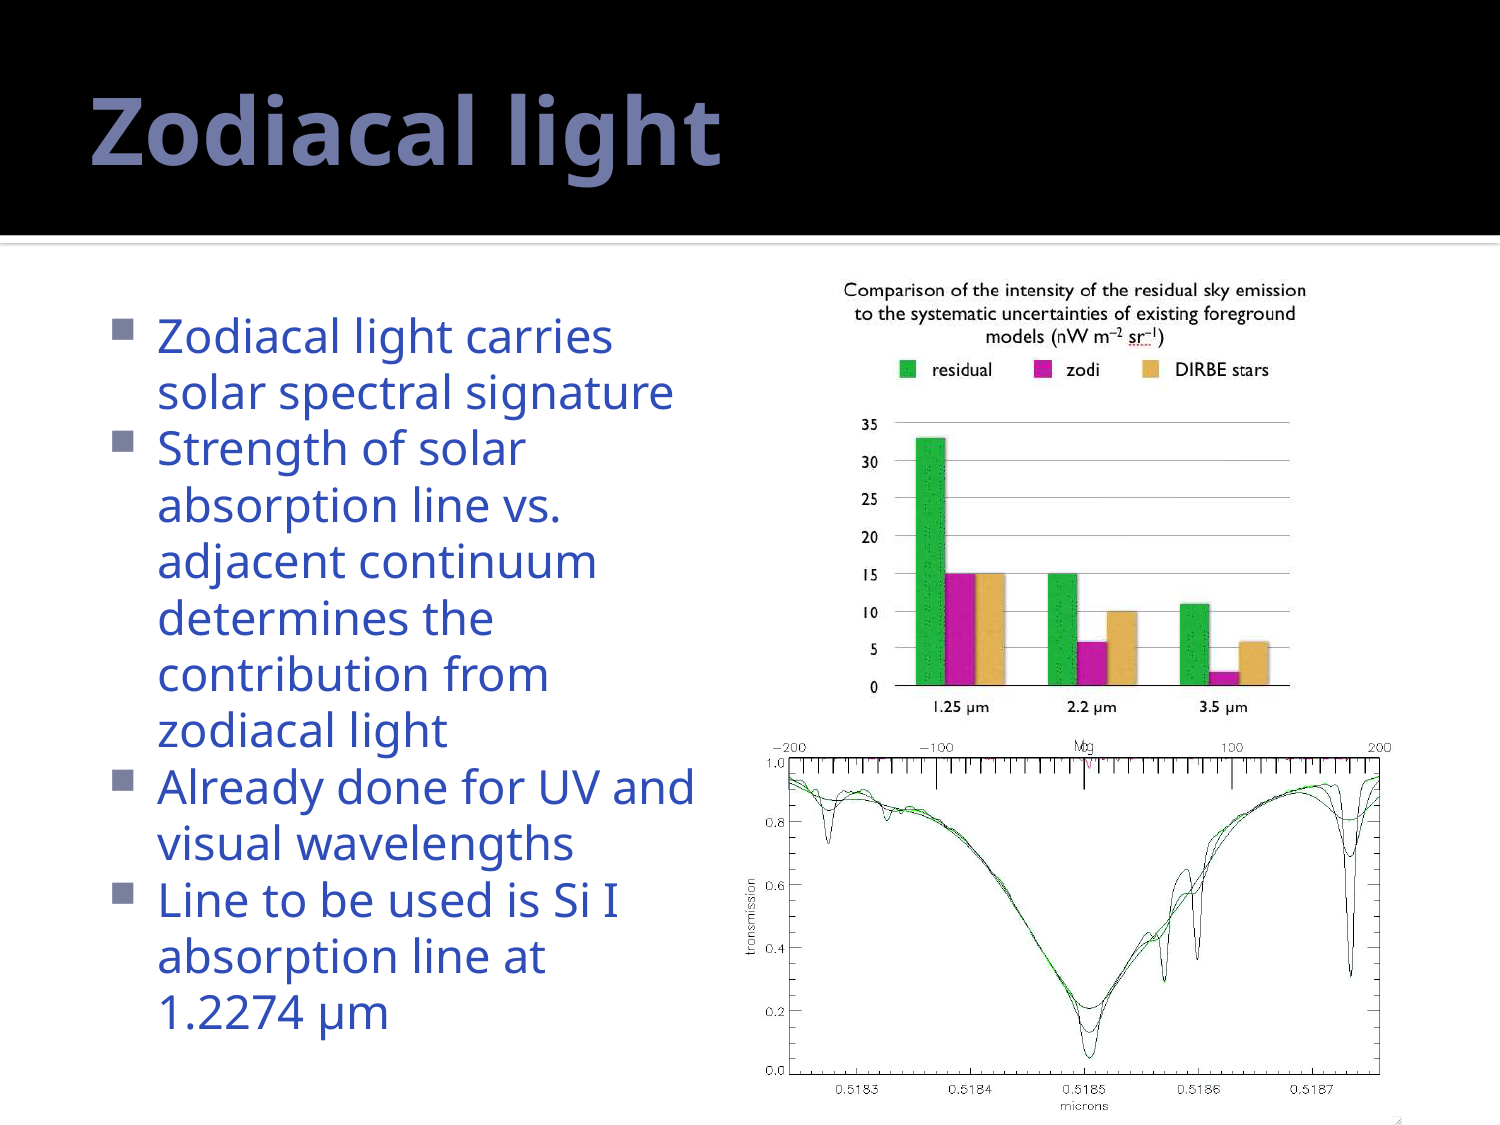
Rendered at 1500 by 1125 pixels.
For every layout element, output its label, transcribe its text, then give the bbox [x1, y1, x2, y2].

title Zodiacal light [75, 24, 1425, 231]
picture [713, 263, 1402, 1125]
list Zodiacal light carries solar spectral signature Strength of solar absorption line vs. adjacent continuum determines the contribution from zodiacal light Already done for UV and visual wavelengths Line to be used is Si I absorption line at 1.2274 µm [75, 291, 738, 1050]
